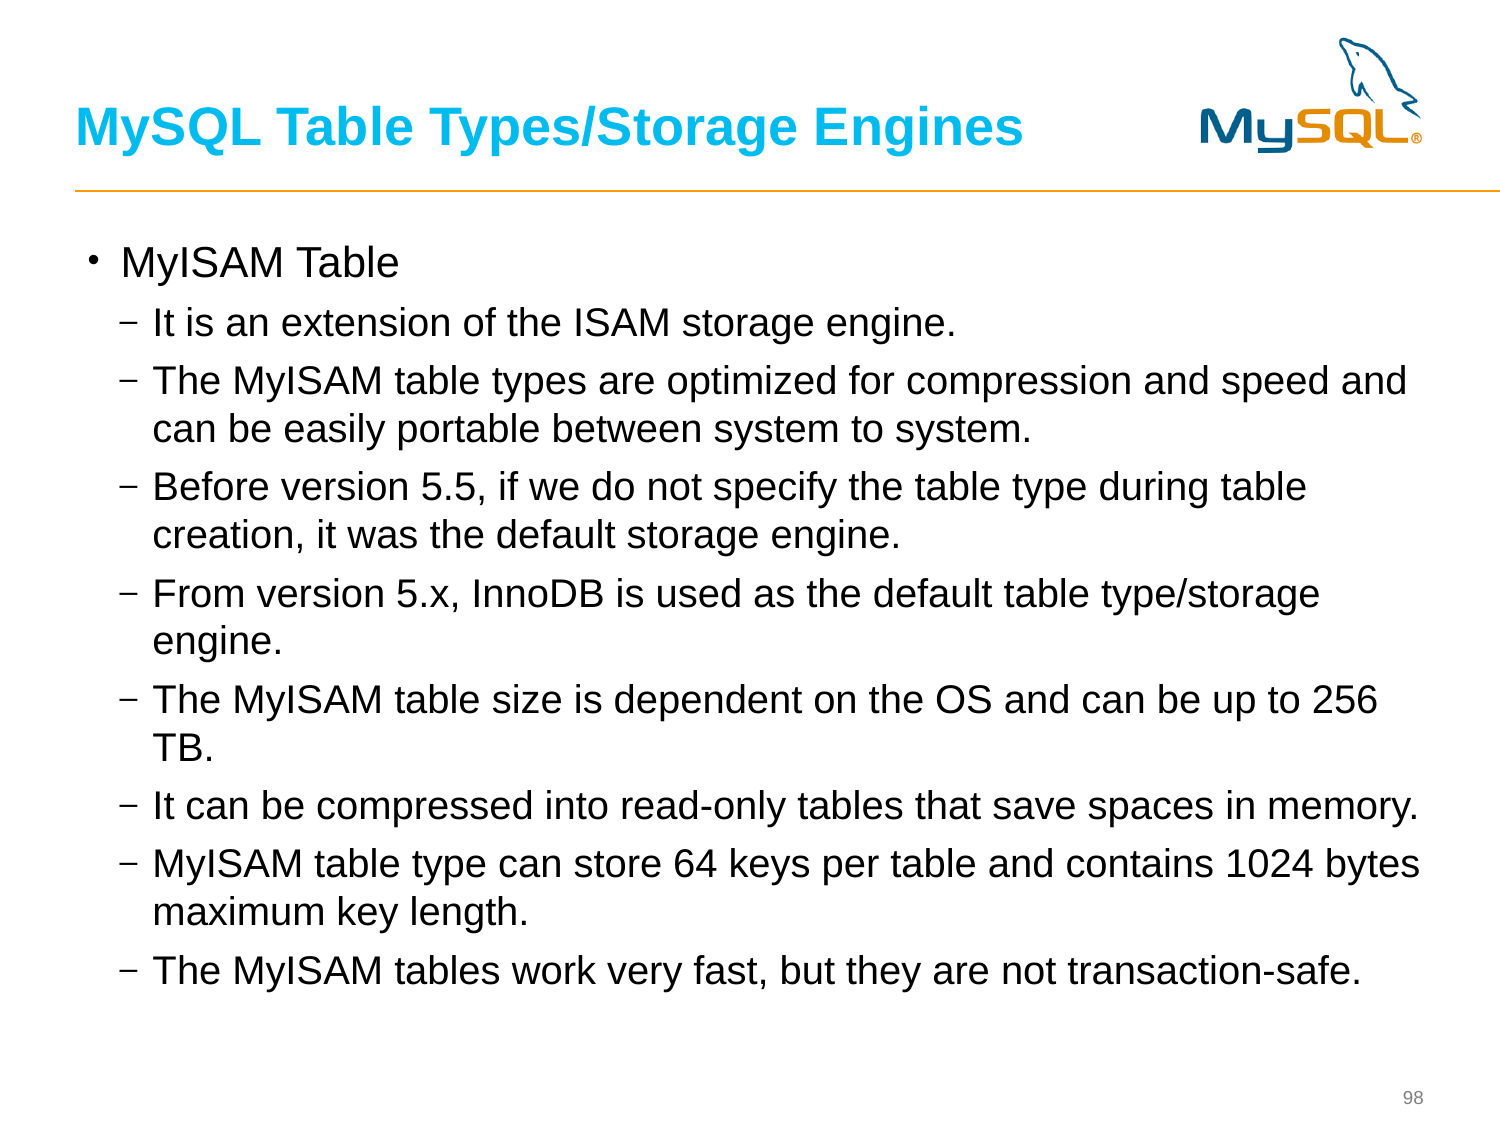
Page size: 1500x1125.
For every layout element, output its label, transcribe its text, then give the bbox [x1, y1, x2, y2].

title MySQL Table Types/Storage Engines [75, 27, 1422, 157]
list MyISAM Table It is an extension of the ISAM storage engine. The MyISAM table types are optimized for compression and speed and can be easily portable between system to system. Before version 5.5, if we do not specify the table type during table creation, it was the default storage engine. From version 5.x, InnoDB is used as the default table type/storage engine. The MyISAM table size is dependent on the OS and can be up to 256 TB. It can be compressed into read-only tables that save spaces in memory. MyISAM table type can store 64 keys per table and contains 1024 bytes maximum key length. The MyISAM tables work very fast, but they are not transaction-safe. [87, 233, 1438, 1050]
